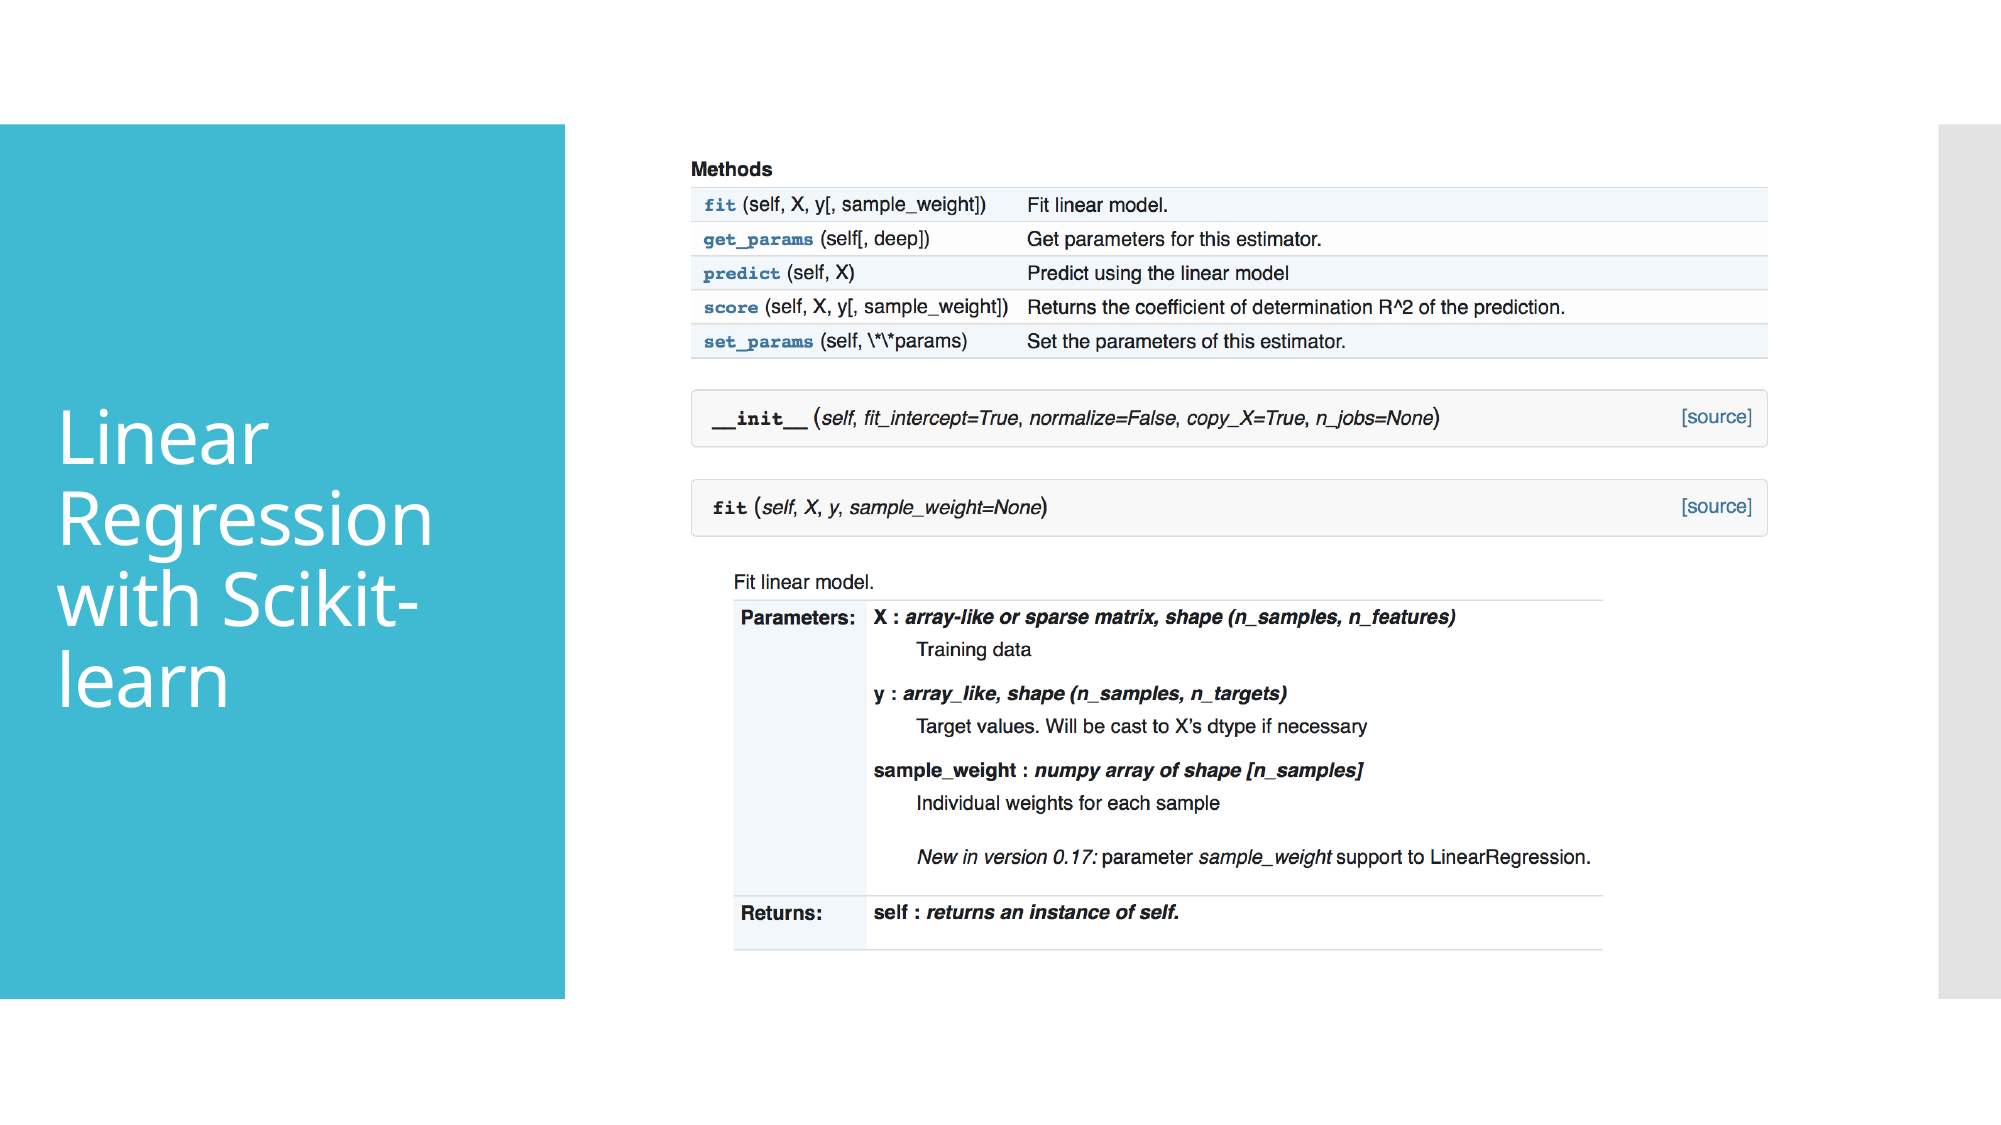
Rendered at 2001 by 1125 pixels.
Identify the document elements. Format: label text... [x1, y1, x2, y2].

title Linear Regression with Scikit-learn [41, 184, 525, 940]
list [655, 146, 1856, 977]
